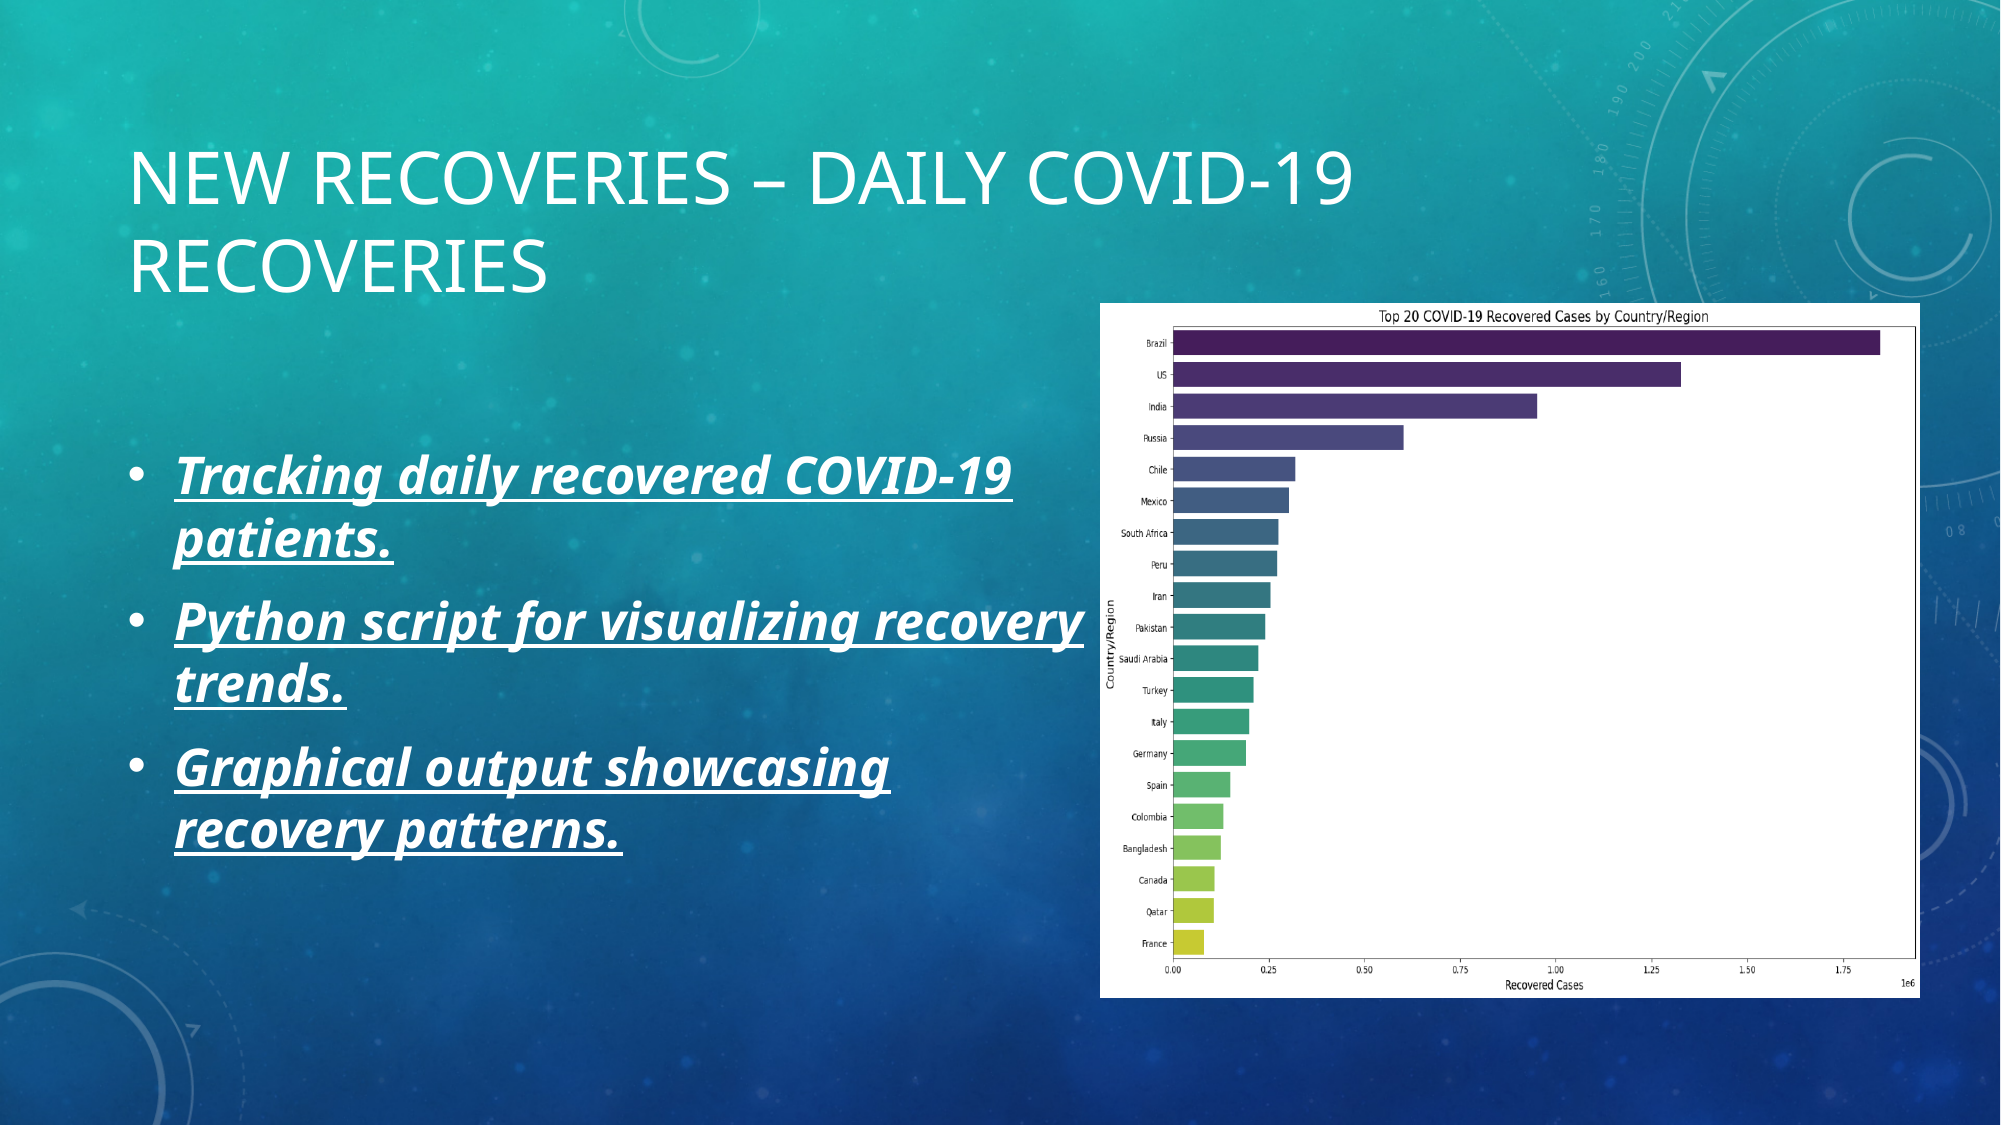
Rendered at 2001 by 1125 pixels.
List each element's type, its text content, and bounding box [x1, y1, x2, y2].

list Tracking daily recovered COVID-19 patients. Python script for visualizing recovery trends. Graphical output showcasing recovery patterns. [112, 351, 1093, 950]
title New recoveries – daily covid-19 recoveries [112, 99, 1775, 339]
picture [0, 0, 2001, 1125]
